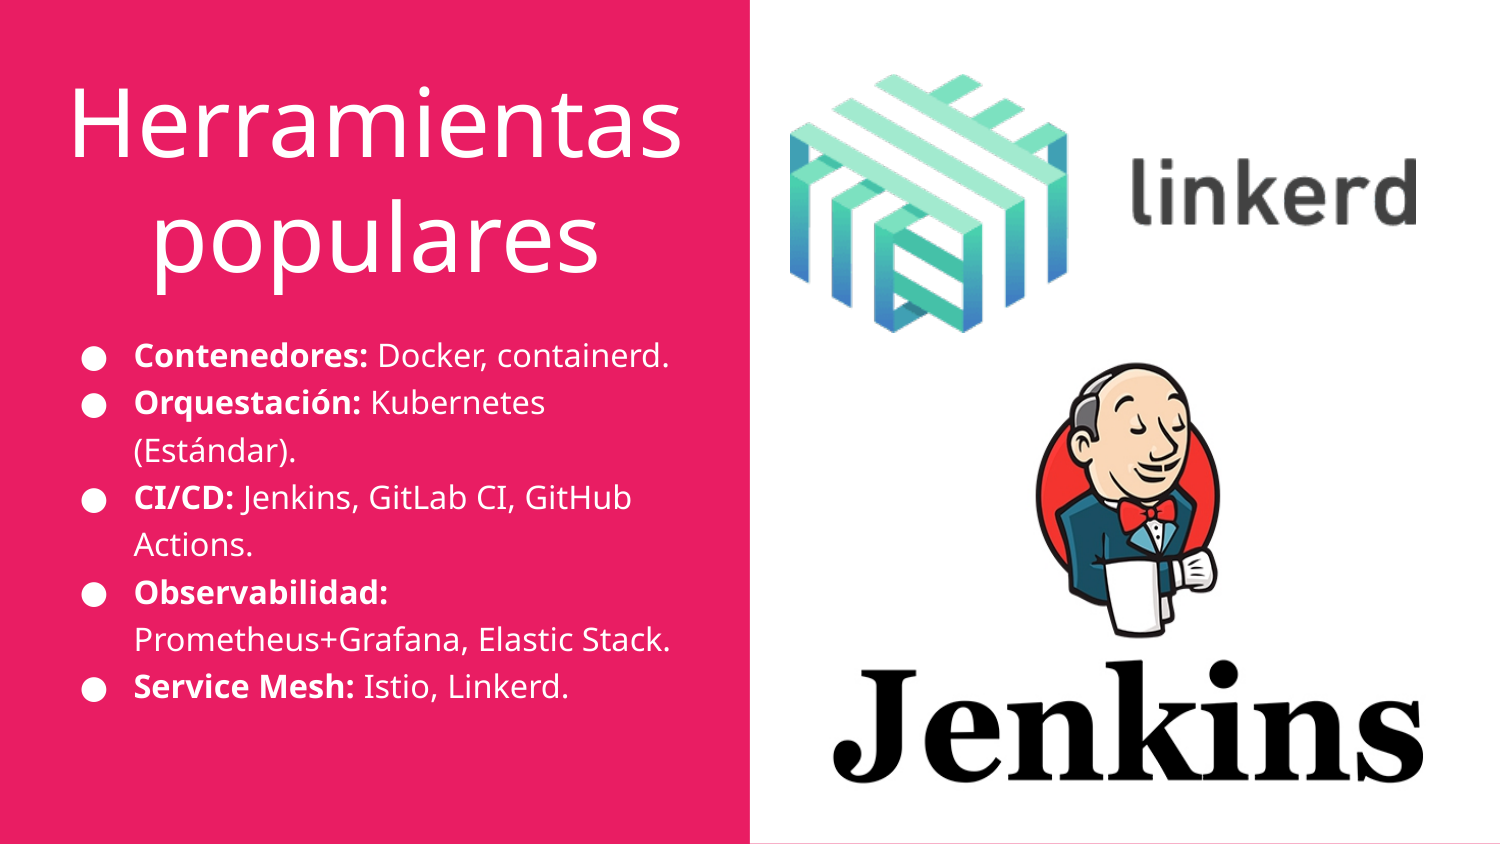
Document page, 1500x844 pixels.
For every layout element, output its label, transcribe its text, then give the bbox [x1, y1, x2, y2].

picture [790, 74, 1417, 333]
title Herramientas populares [43, 13, 708, 307]
subtitle Contenedores: Docker, containerd. Orquestación: Kubernetes (Estándar). CI/CD: Jenkins, GitLab CI, GitHub Actions. Observabilidad: Prometheus+Grafana, Elastic Stack. Service Mesh: Istio, Linkerd. [43, 311, 733, 809]
picture [786, 356, 1476, 809]
